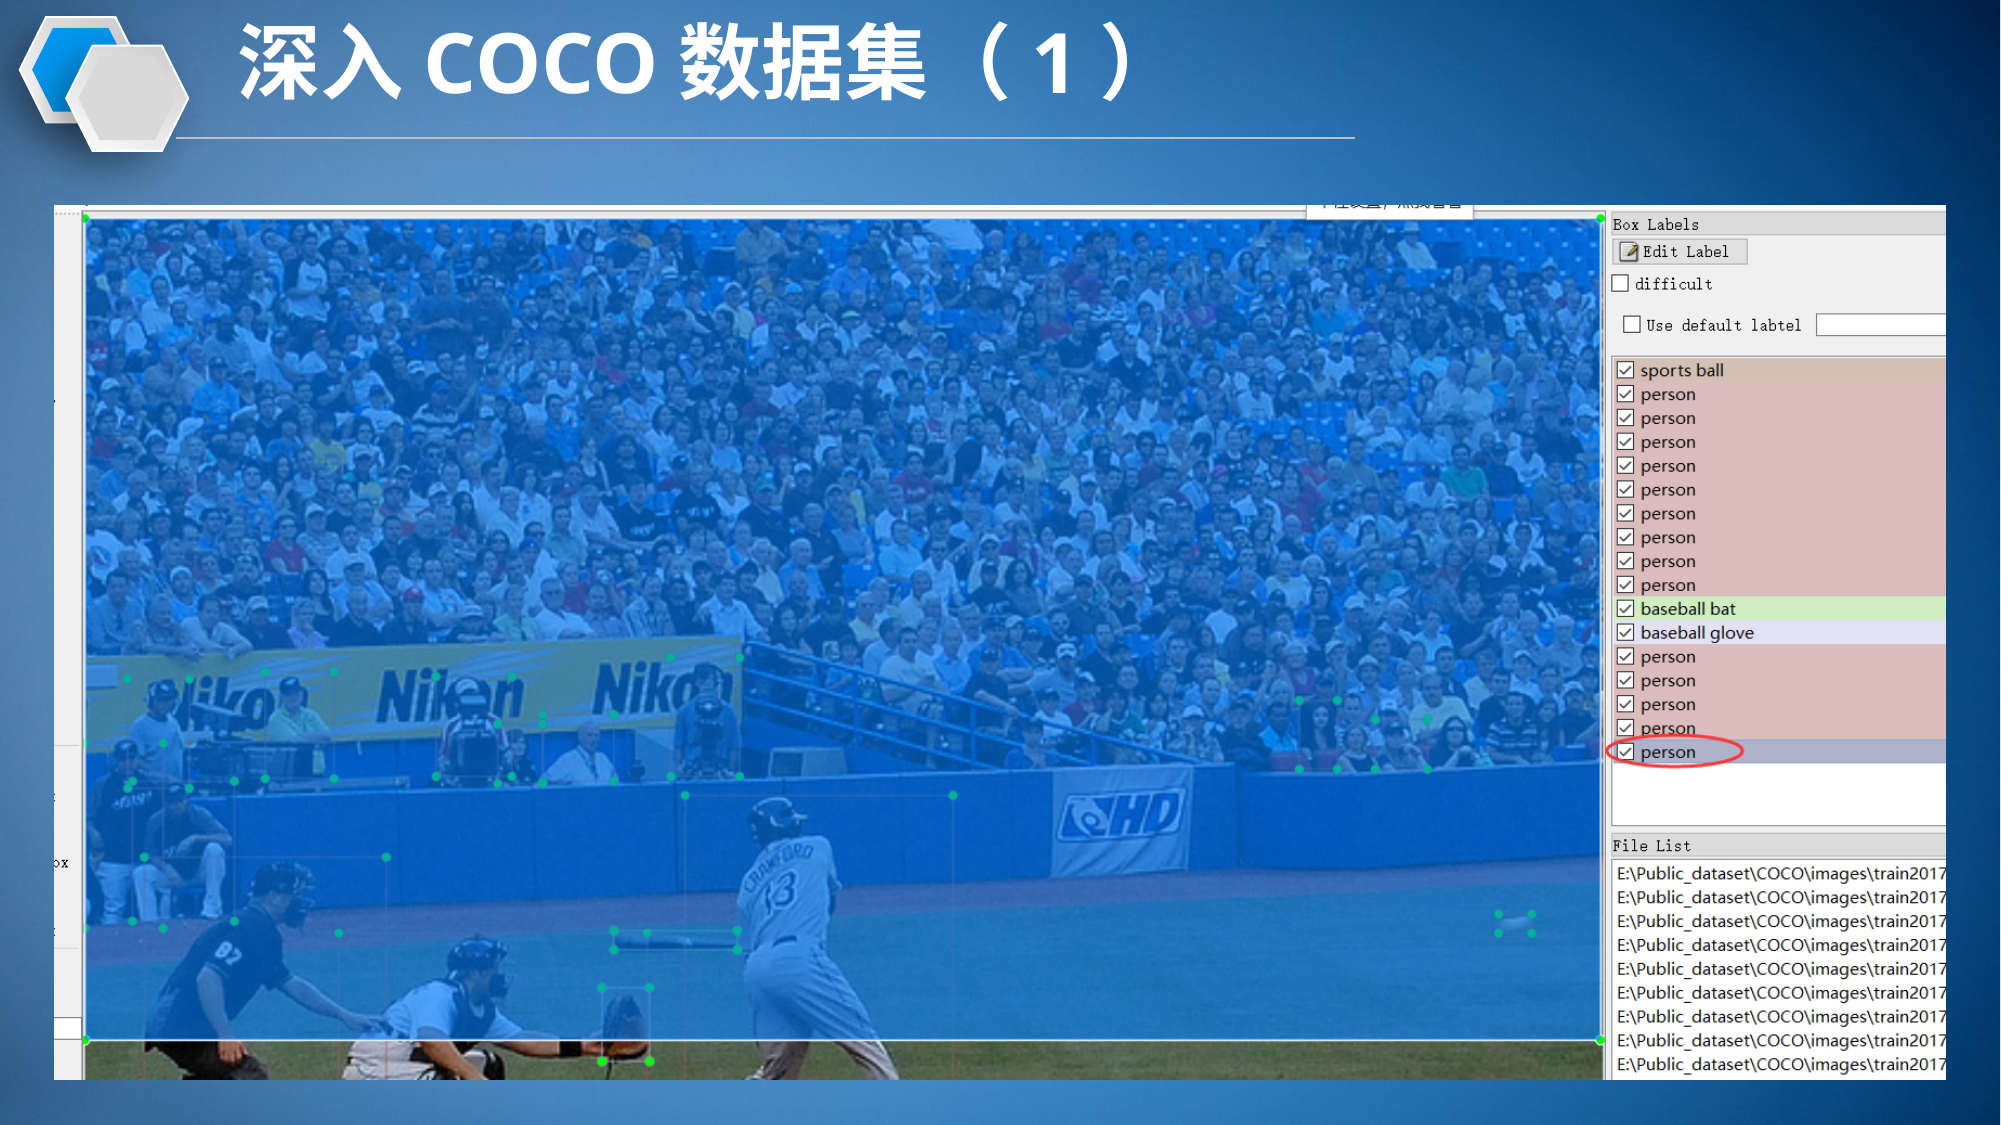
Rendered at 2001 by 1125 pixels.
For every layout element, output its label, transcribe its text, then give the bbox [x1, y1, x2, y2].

picture [0, 0, 2001, 1125]
title 深入COCO数据集（1） [222, 0, 1948, 134]
